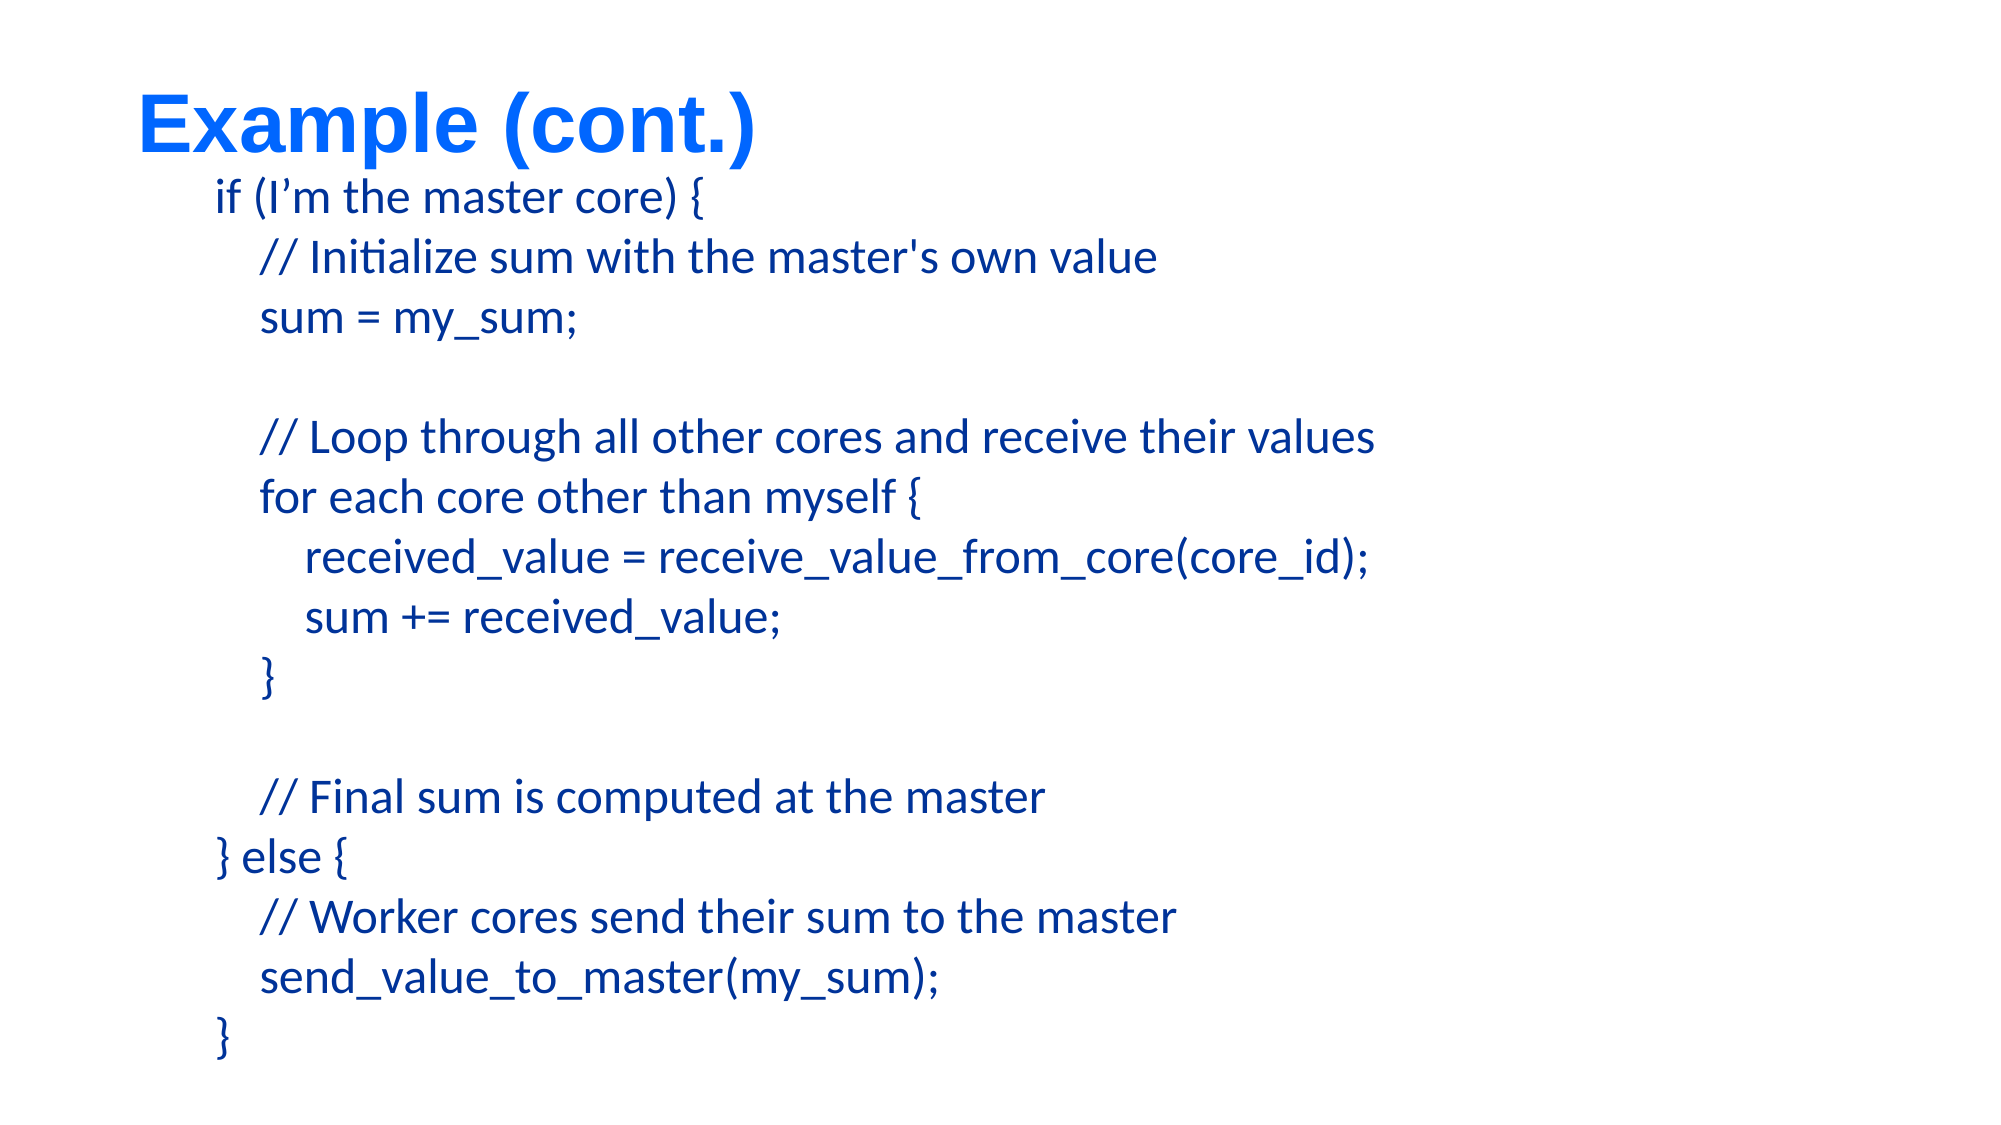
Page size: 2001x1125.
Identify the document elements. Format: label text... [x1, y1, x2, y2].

text_box if (I’m the master core) { // Initialize sum with the master's own value sum = my_sum; // Loop through all other cores and receive their values for each core other than myself { received_value = receive_value_from_core(core_id); sum += received_value; } // Final sum is computed at the master } else { // Worker cores send their sum to the master send_value_to_master(my_sum); } [199, 156, 1807, 1071]
text_box Example (cont.) [122, 61, 1482, 177]
